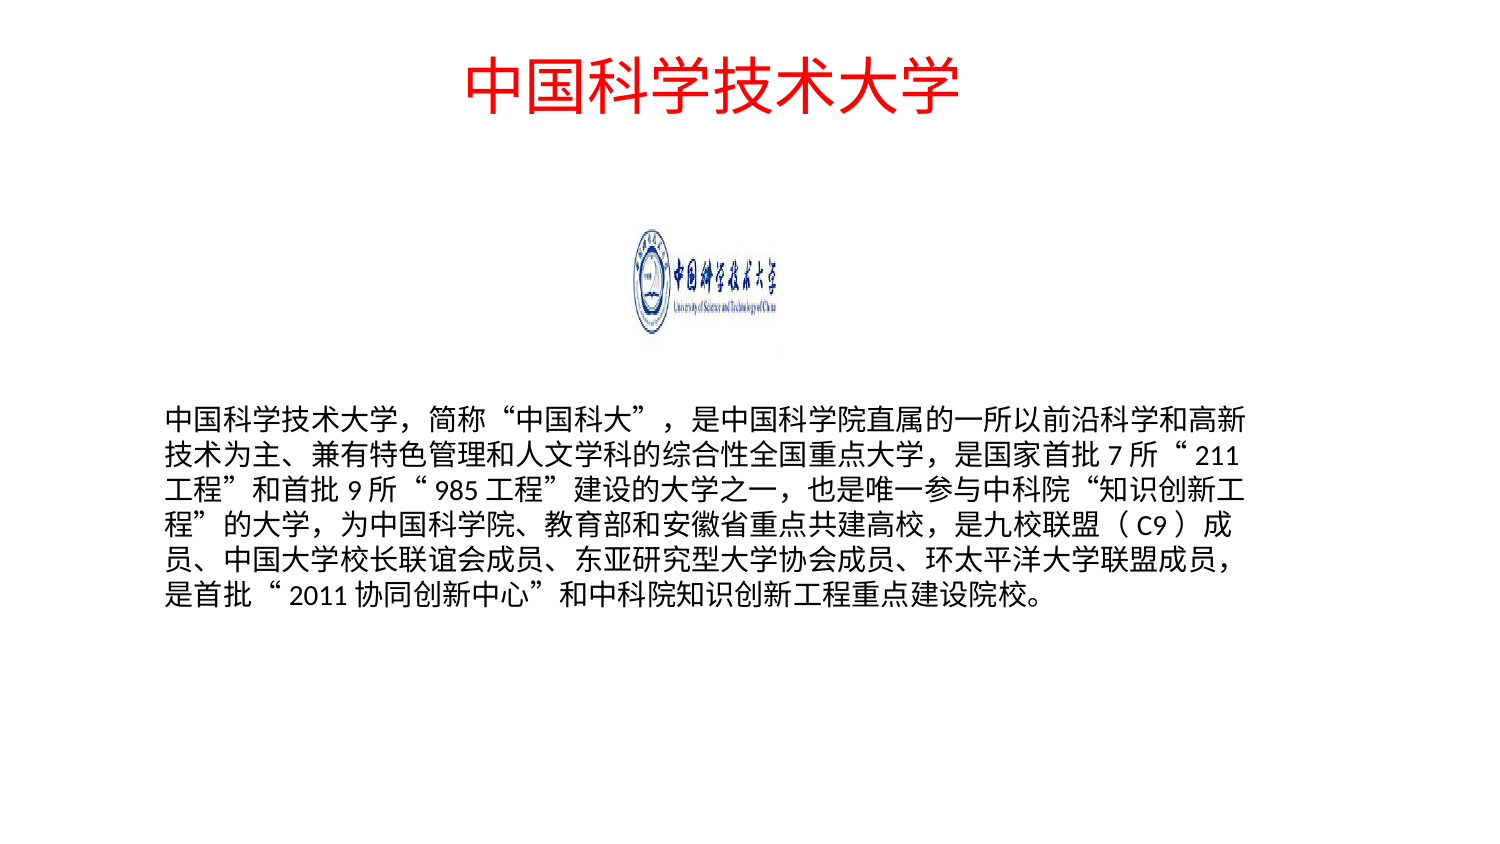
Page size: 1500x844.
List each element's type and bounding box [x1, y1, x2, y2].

picture [629, 210, 780, 361]
